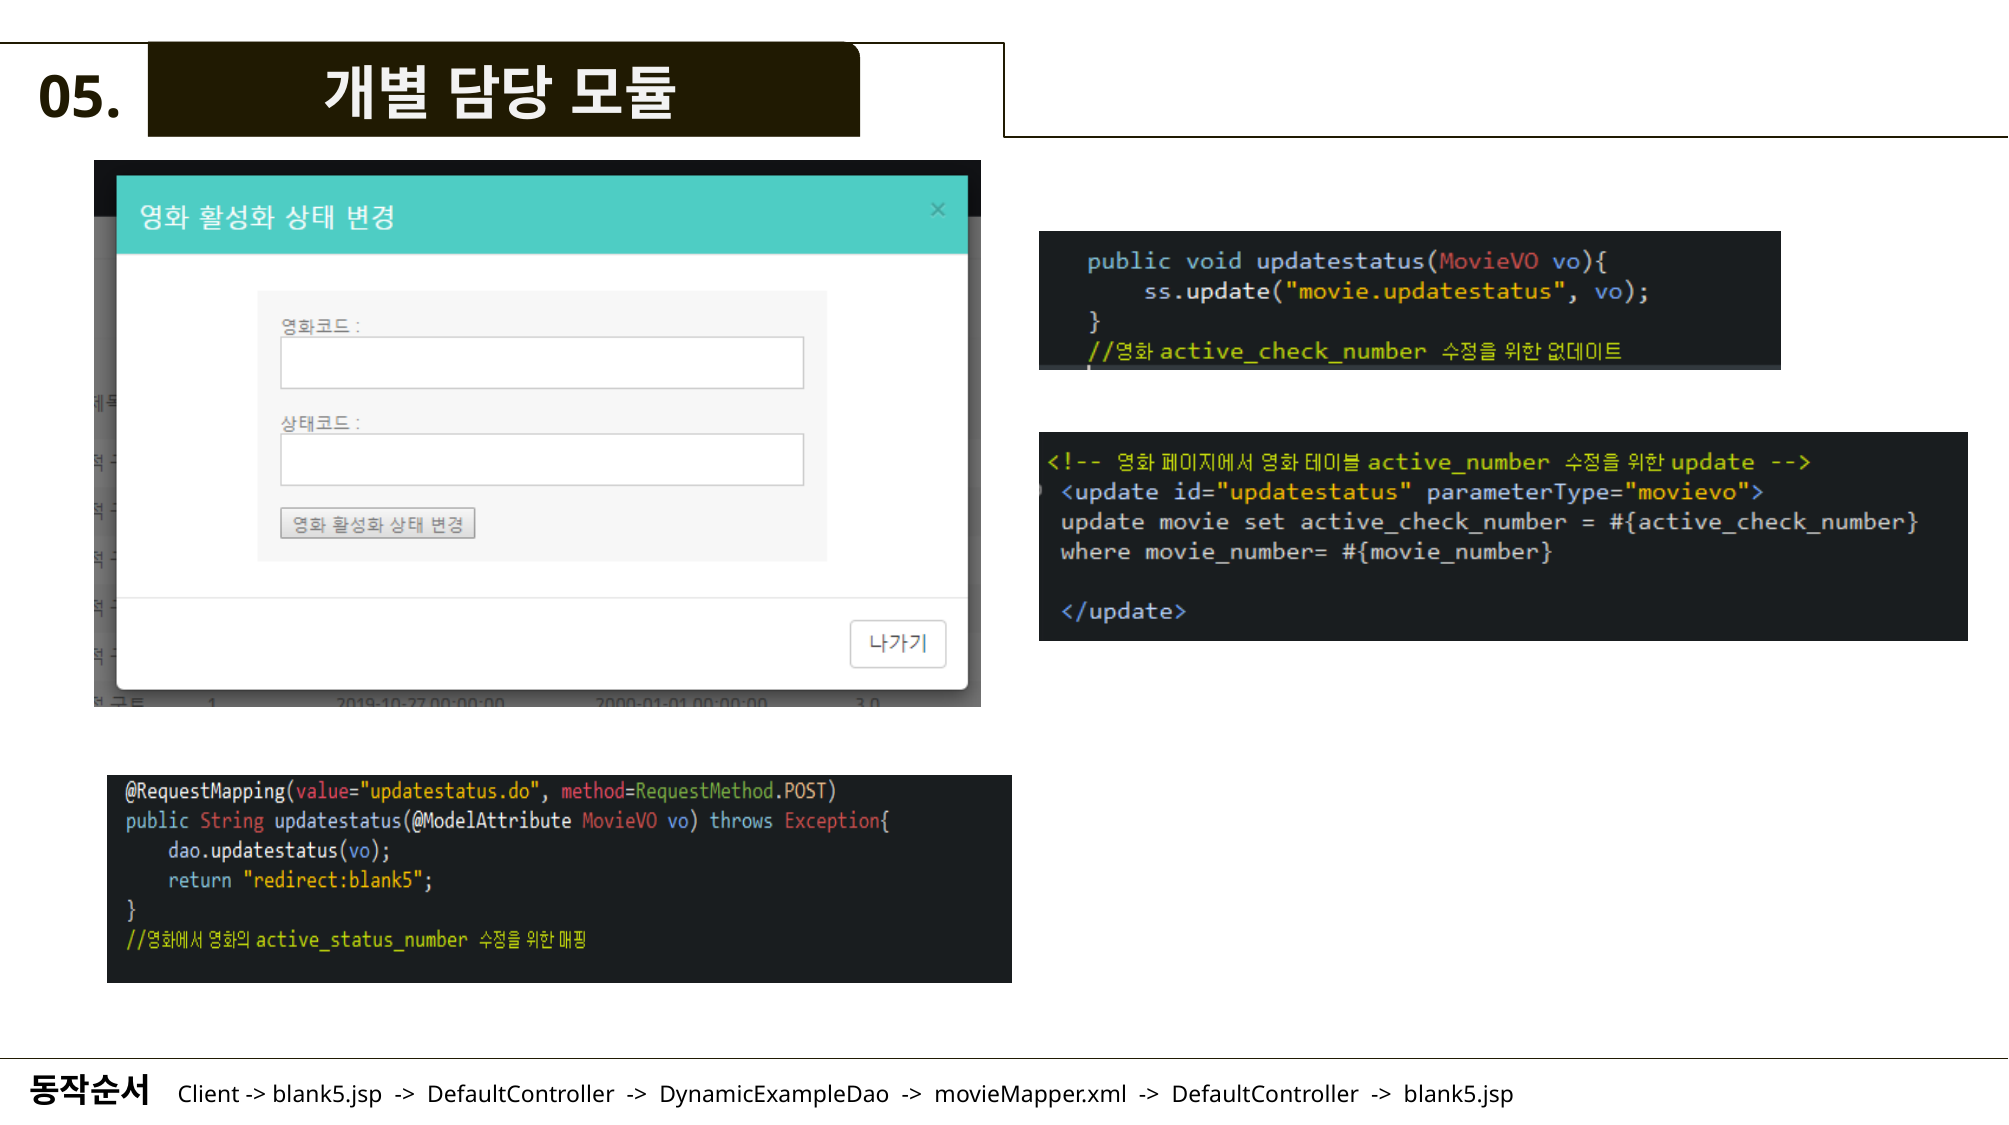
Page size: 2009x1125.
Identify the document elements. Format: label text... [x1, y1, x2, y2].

picture [1039, 231, 1781, 370]
picture [107, 774, 1012, 984]
picture [94, 160, 981, 708]
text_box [0, 42, 2008, 138]
picture [1039, 432, 1968, 641]
text_box 동작순서: Client -> blank5.jsp -> DefaultController -> DynamicExampleDao -> movieMapper.xml -> DefaultController -> blank5.jsp [14, 1068, 2008, 1125]
